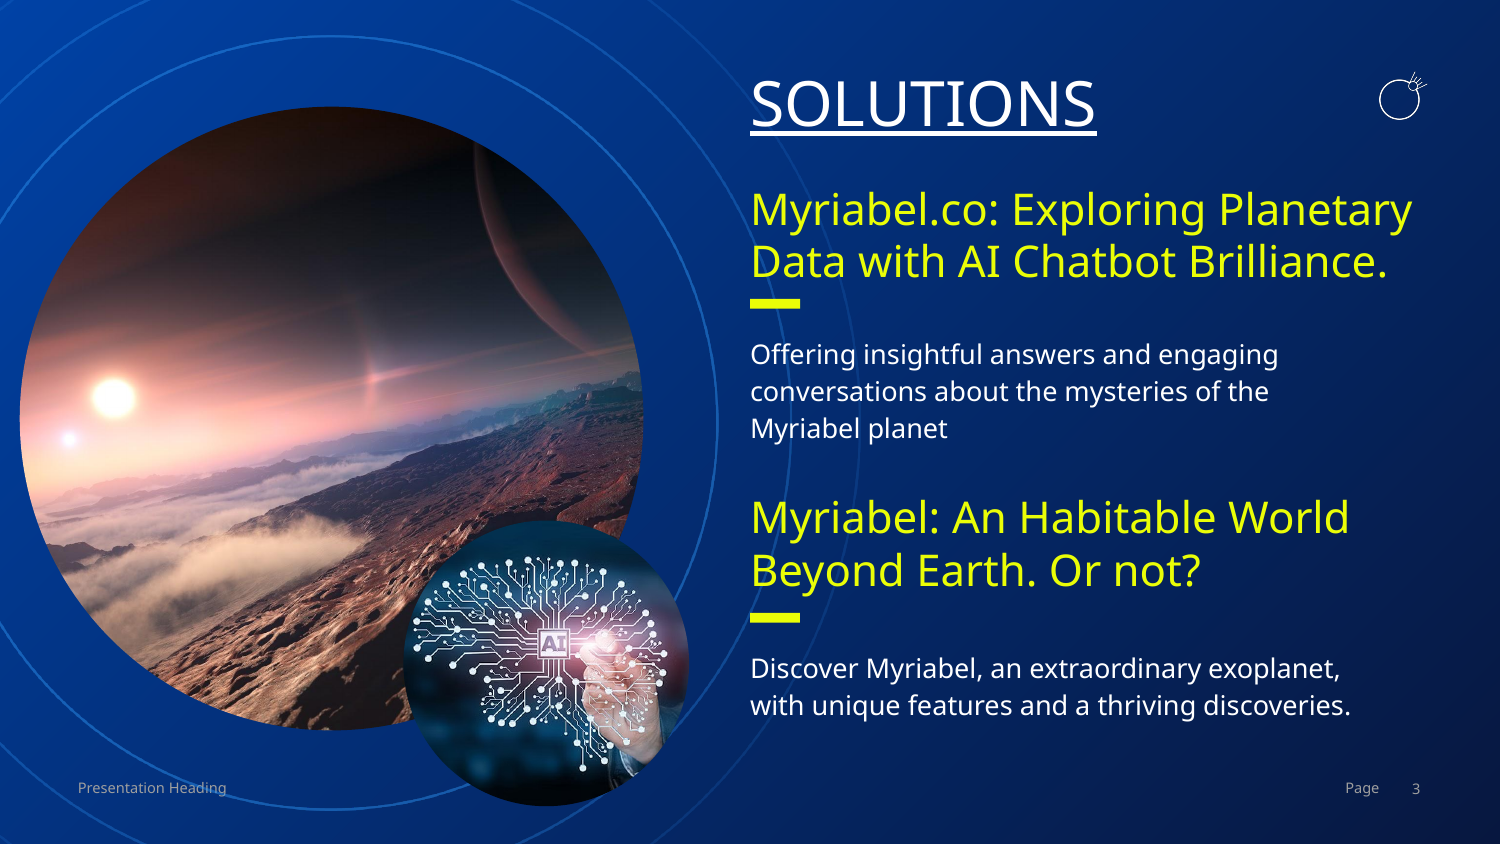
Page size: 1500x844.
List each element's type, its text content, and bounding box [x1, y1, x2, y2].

text_box Myriabel.co: Exploring Planetary Data with AI Chatbot Brilliance. [885, 181, 1466, 287]
text_box Myriabel: An Habitable World Beyond Earth. Or not? [885, 489, 1466, 595]
picture [0, 0, 882, 844]
slide_number 3 [1388, 779, 1421, 800]
picture [1379, 71, 1428, 120]
text_box Discover Myriabel, an extraordinary exoplanet, with unique features and a thriving discoveries. [885, 646, 1387, 722]
text_box Offering insightful answers and engaging conversations about the mysteries of the Myriabel planet [885, 332, 1326, 445]
text_box SOLUTIONS [885, 78, 1354, 139]
